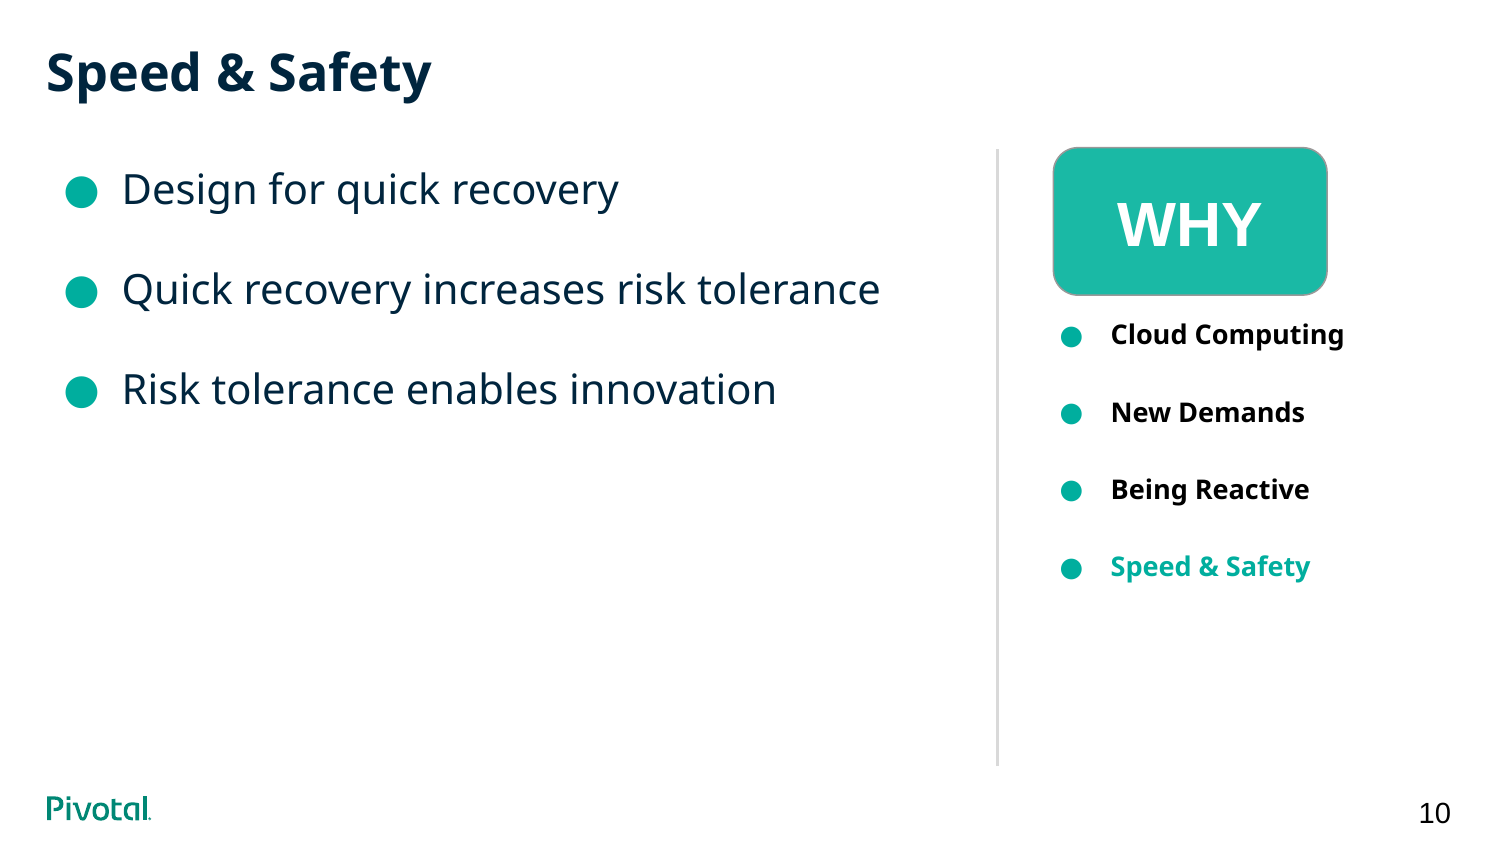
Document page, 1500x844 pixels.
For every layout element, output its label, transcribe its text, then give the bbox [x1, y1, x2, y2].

list Cloud Computing New Demands Being Reactive Speed & Safety [1020, 147, 1469, 767]
list Design for quick recovery Quick recovery increases risk tolerance Risk tolerance enables innovation [31, 147, 954, 767]
slide_number 10 [1403, 779, 1494, 844]
text_box WHY [1053, 147, 1328, 296]
title Speed & Safety [31, 24, 1453, 90]
